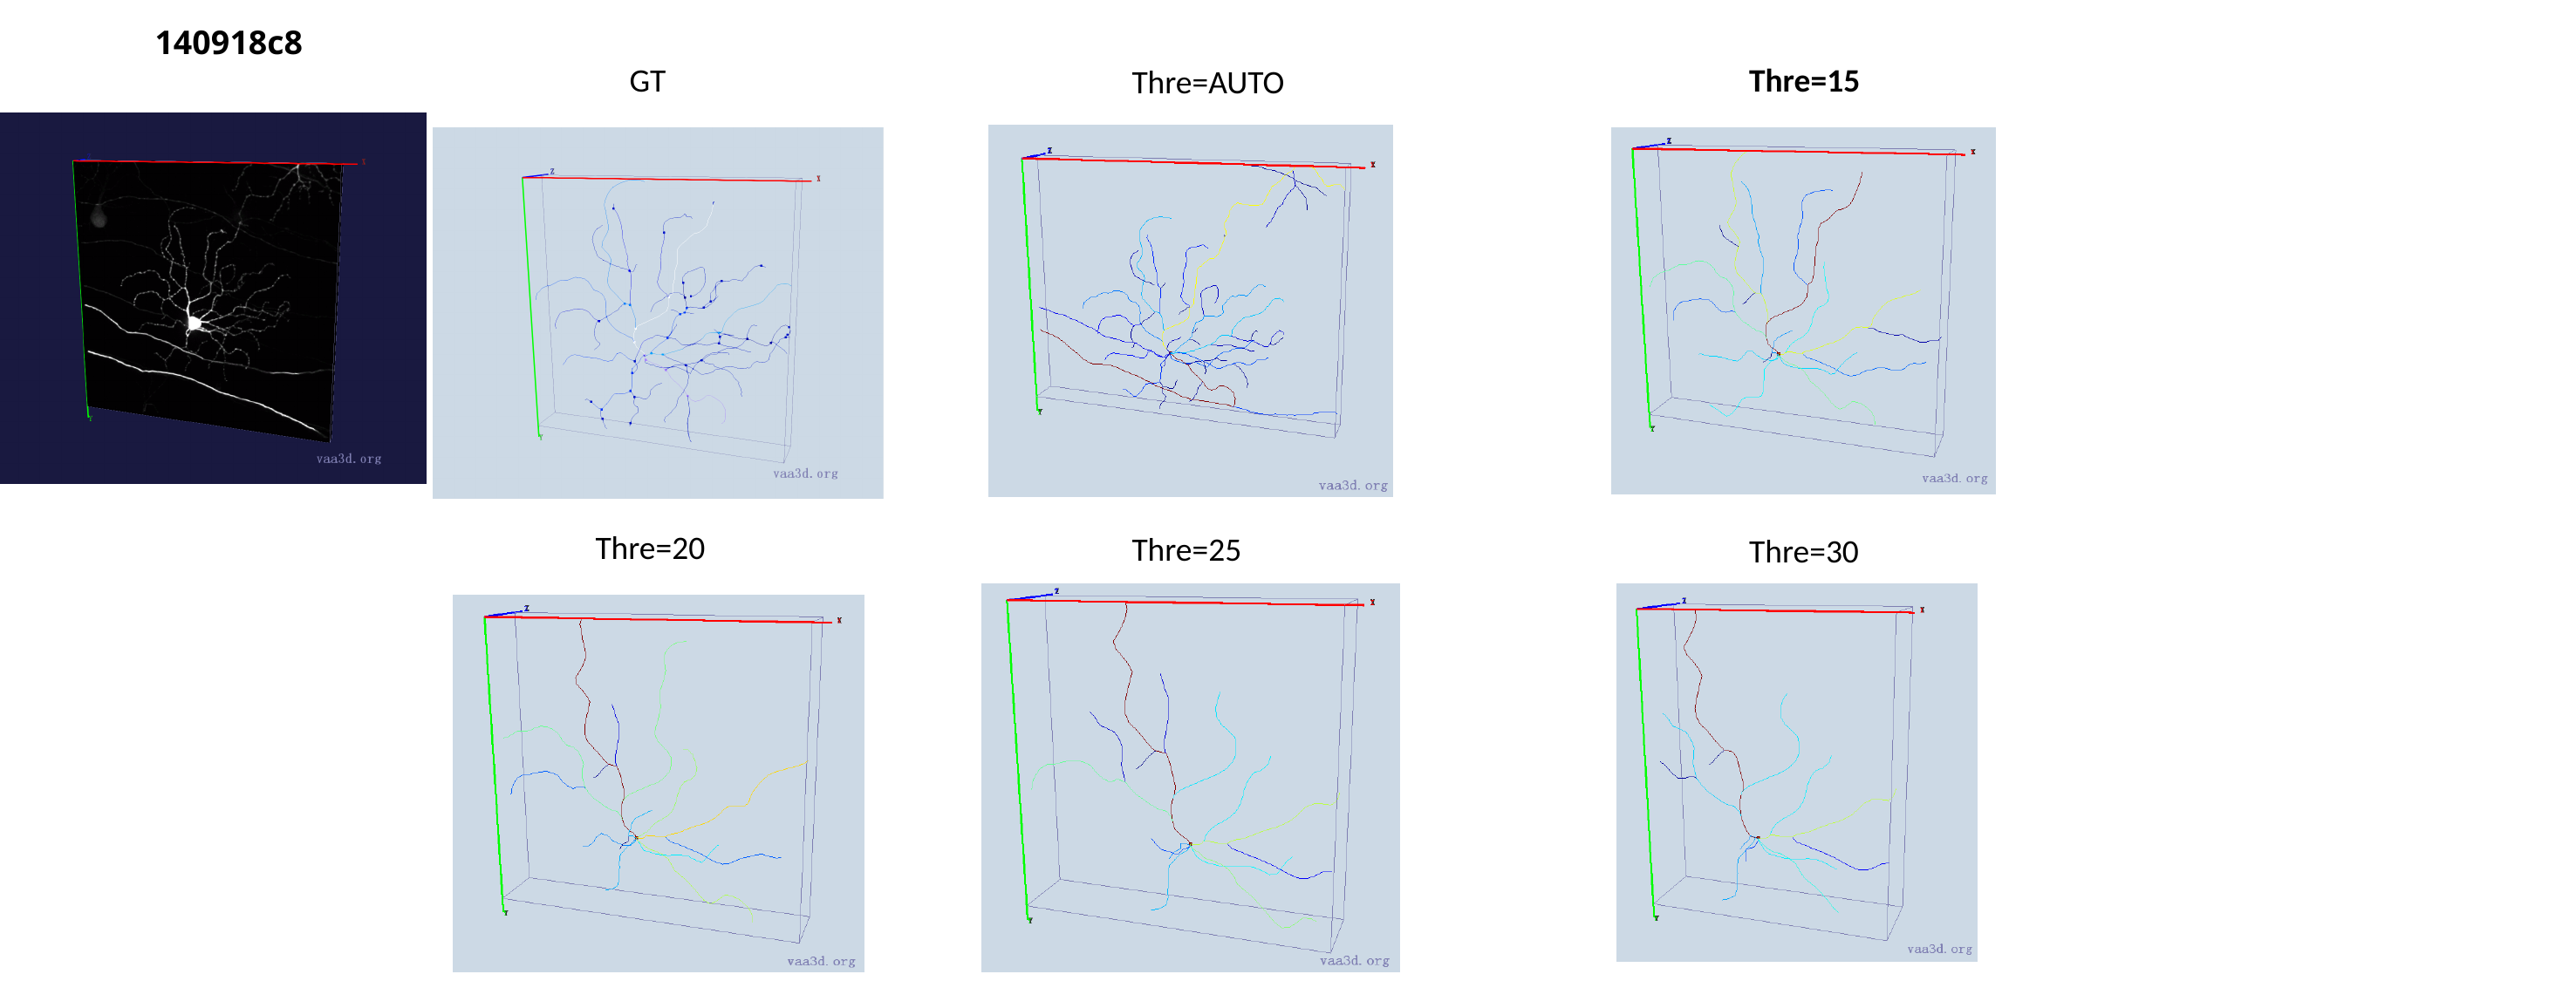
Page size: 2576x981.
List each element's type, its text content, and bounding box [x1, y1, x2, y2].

picture [0, 112, 427, 484]
picture [988, 125, 1393, 497]
text_box 140918c8 [141, 15, 316, 68]
text_box Thre=15 [1736, 52, 1921, 106]
text_box Thre=20 [582, 520, 735, 573]
text_box Thre=30 [1736, 523, 1921, 576]
picture [1611, 127, 1996, 494]
picture [453, 595, 864, 972]
picture [433, 127, 884, 499]
text_box Thre=AUTO [1118, 54, 1303, 107]
text_box Thre=25 [1118, 521, 1303, 575]
picture [1616, 583, 1978, 962]
text_box GT [616, 52, 700, 106]
picture [981, 583, 1400, 972]
